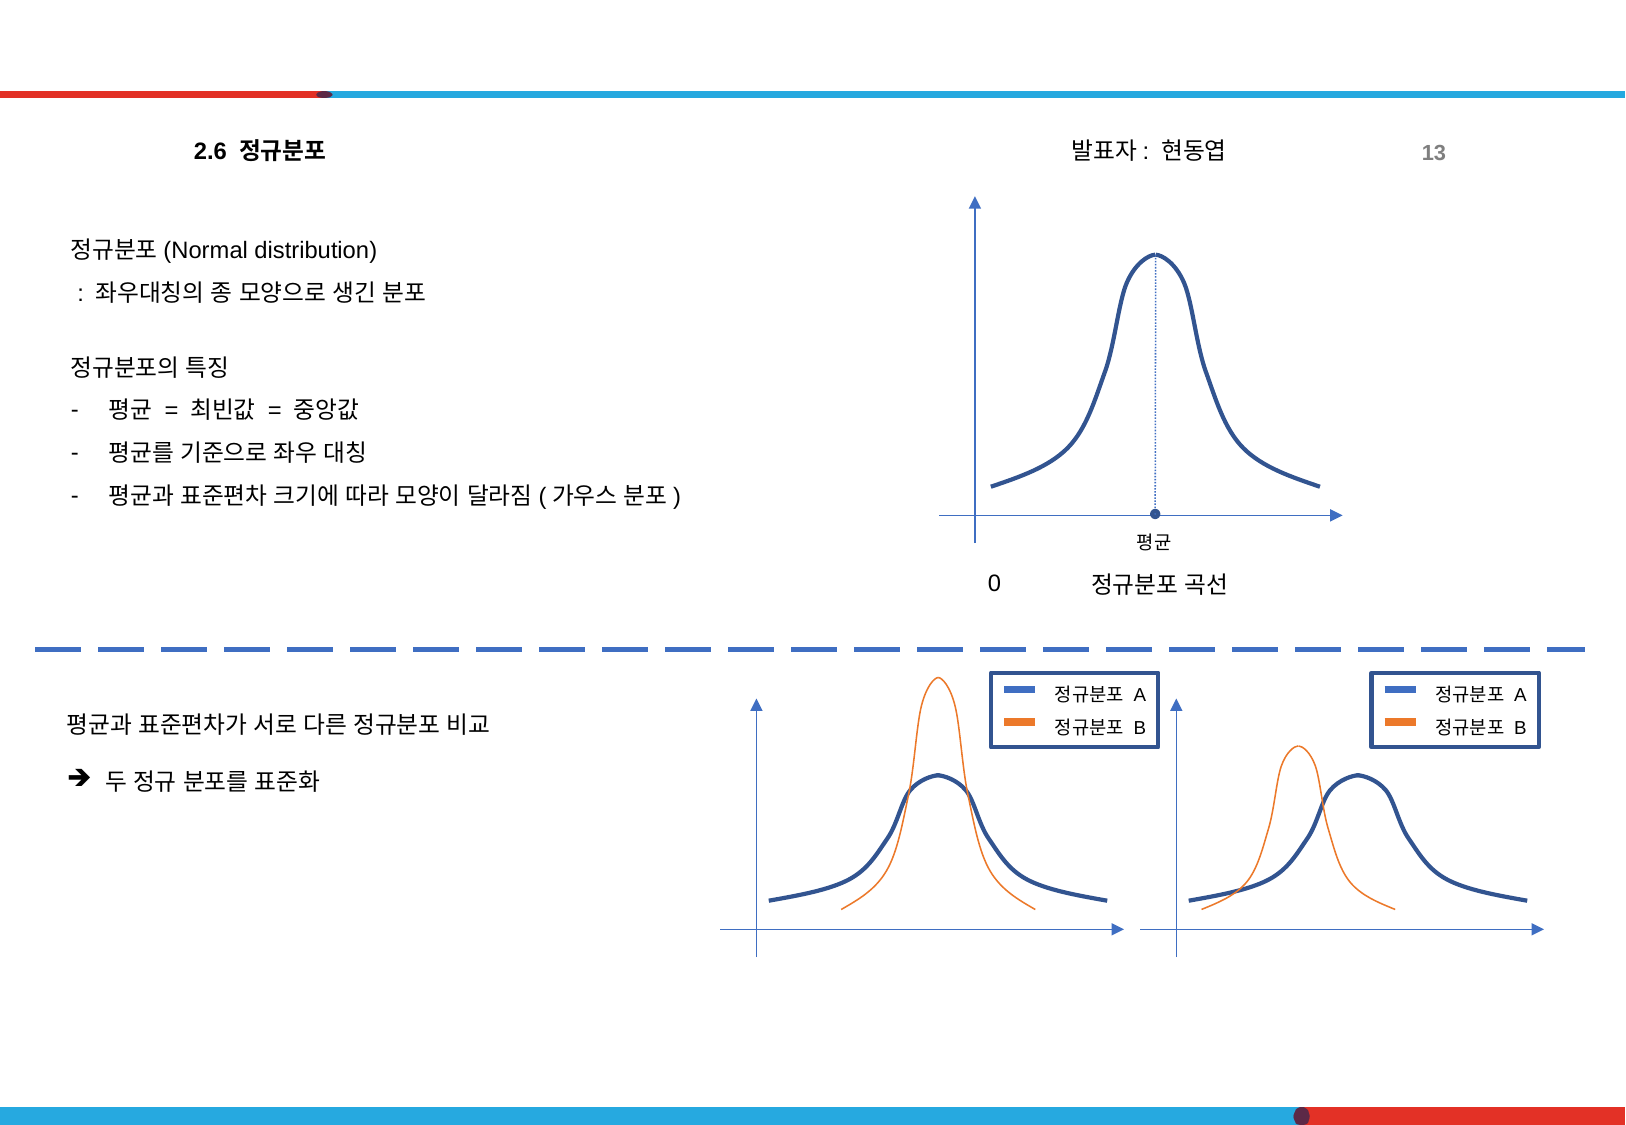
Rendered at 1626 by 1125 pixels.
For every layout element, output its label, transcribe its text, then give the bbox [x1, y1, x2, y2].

text_box 13 [1385, 132, 1457, 172]
text_box [1356, 773, 1528, 903]
picture [0, 91, 1625, 98]
text_box [999, 821, 1108, 903]
text_box [909, 773, 936, 798]
text_box 정규분포 B [1420, 708, 1545, 746]
text_box 0 [973, 560, 1003, 604]
text_box [937, 676, 1036, 911]
text_box [990, 252, 1155, 489]
text_box 평균과 표준편차가 서로 다른 정규분포 비교 두 정규 분포를 표준화 [52, 673, 711, 803]
text_box [989, 671, 1160, 749]
text_box [768, 820, 878, 903]
text_box 정규분포 A [1420, 675, 1545, 708]
text_box [1155, 252, 1321, 489]
text_box [1188, 877, 1220, 903]
text_box [1298, 745, 1396, 911]
text_box 정규분포 A [1040, 675, 1165, 708]
picture [0, 1107, 1625, 1125]
text_box 발표자: 현동엽 [1059, 129, 1386, 170]
text_box 정규분포 B [1040, 708, 1165, 746]
text_box 정규분포 곡선 [1018, 562, 1301, 607]
text_box 정규분포(Normal distribution) : 좌우대칭의 종 모양으로 생긴 분포 [55, 213, 715, 314]
text_box [1236, 802, 1323, 894]
text_box [936, 773, 967, 798]
text_box 2.6 정규분포 [181, 129, 881, 179]
text_box [1369, 671, 1541, 749]
text_box [840, 676, 938, 911]
text_box [1326, 773, 1356, 797]
text_box [1201, 745, 1298, 911]
